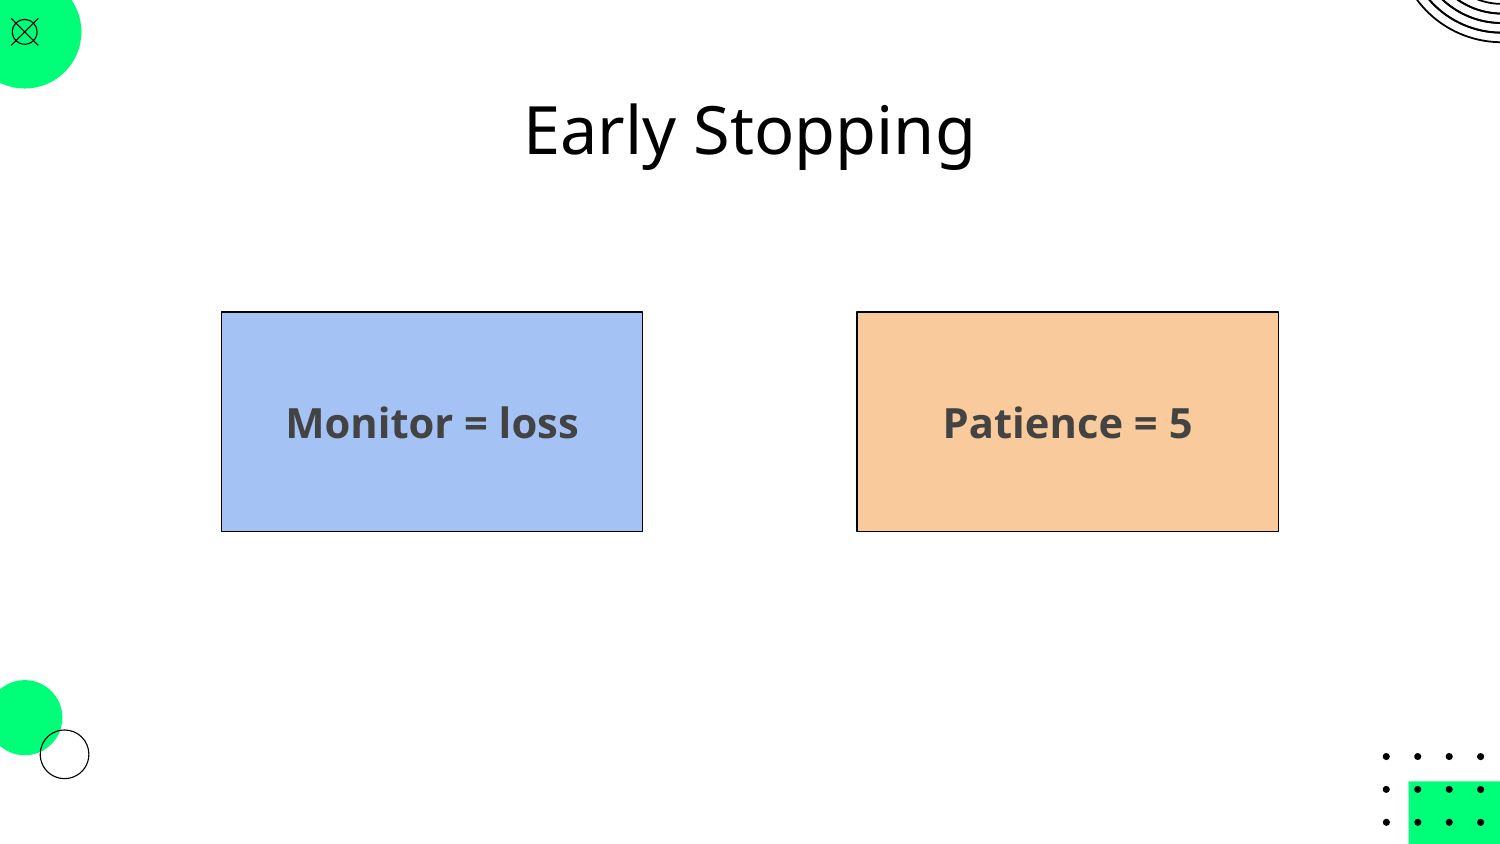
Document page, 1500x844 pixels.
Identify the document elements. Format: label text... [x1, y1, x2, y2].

text_box Monitor = loss [221, 312, 643, 532]
list [118, 237, 1382, 756]
text_box Patience = 5 [857, 312, 1279, 532]
title Early Stopping [118, 72, 1382, 180]
